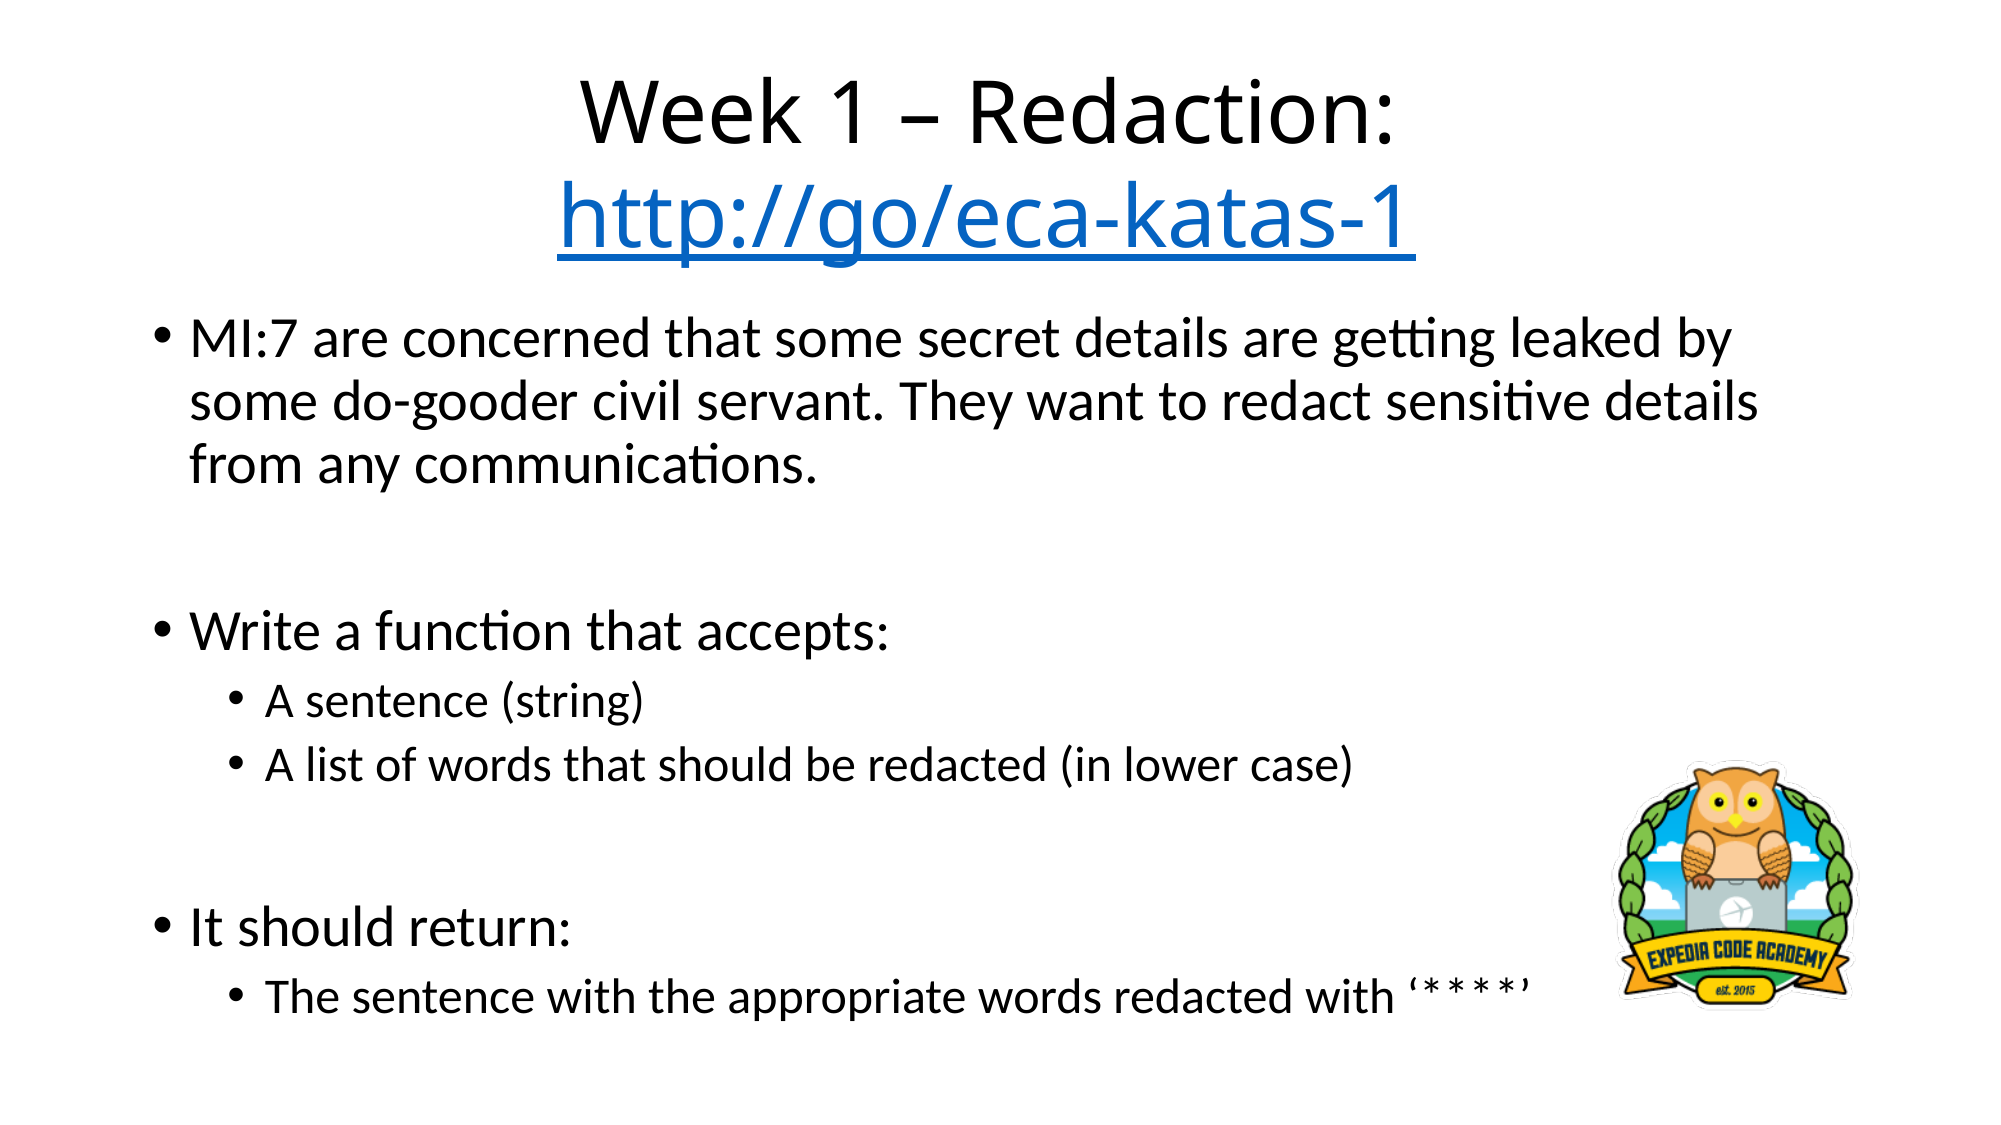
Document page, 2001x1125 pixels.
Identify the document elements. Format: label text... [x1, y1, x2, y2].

picture [1607, 758, 1863, 1014]
list MI:7 are concerned that some secret details are getting leaked by some do-gooder civil servant. They want to redact sensitive details from any communications. Write a function that accepts: A sentence (string) A list of words that should be redacted (in lower case) It should return: The sentence with the appropriate words redacted with ‘****’ [137, 299, 1863, 1014]
title Week 1 – Redaction: http://go/eca-katas-1 [137, 59, 1863, 278]
